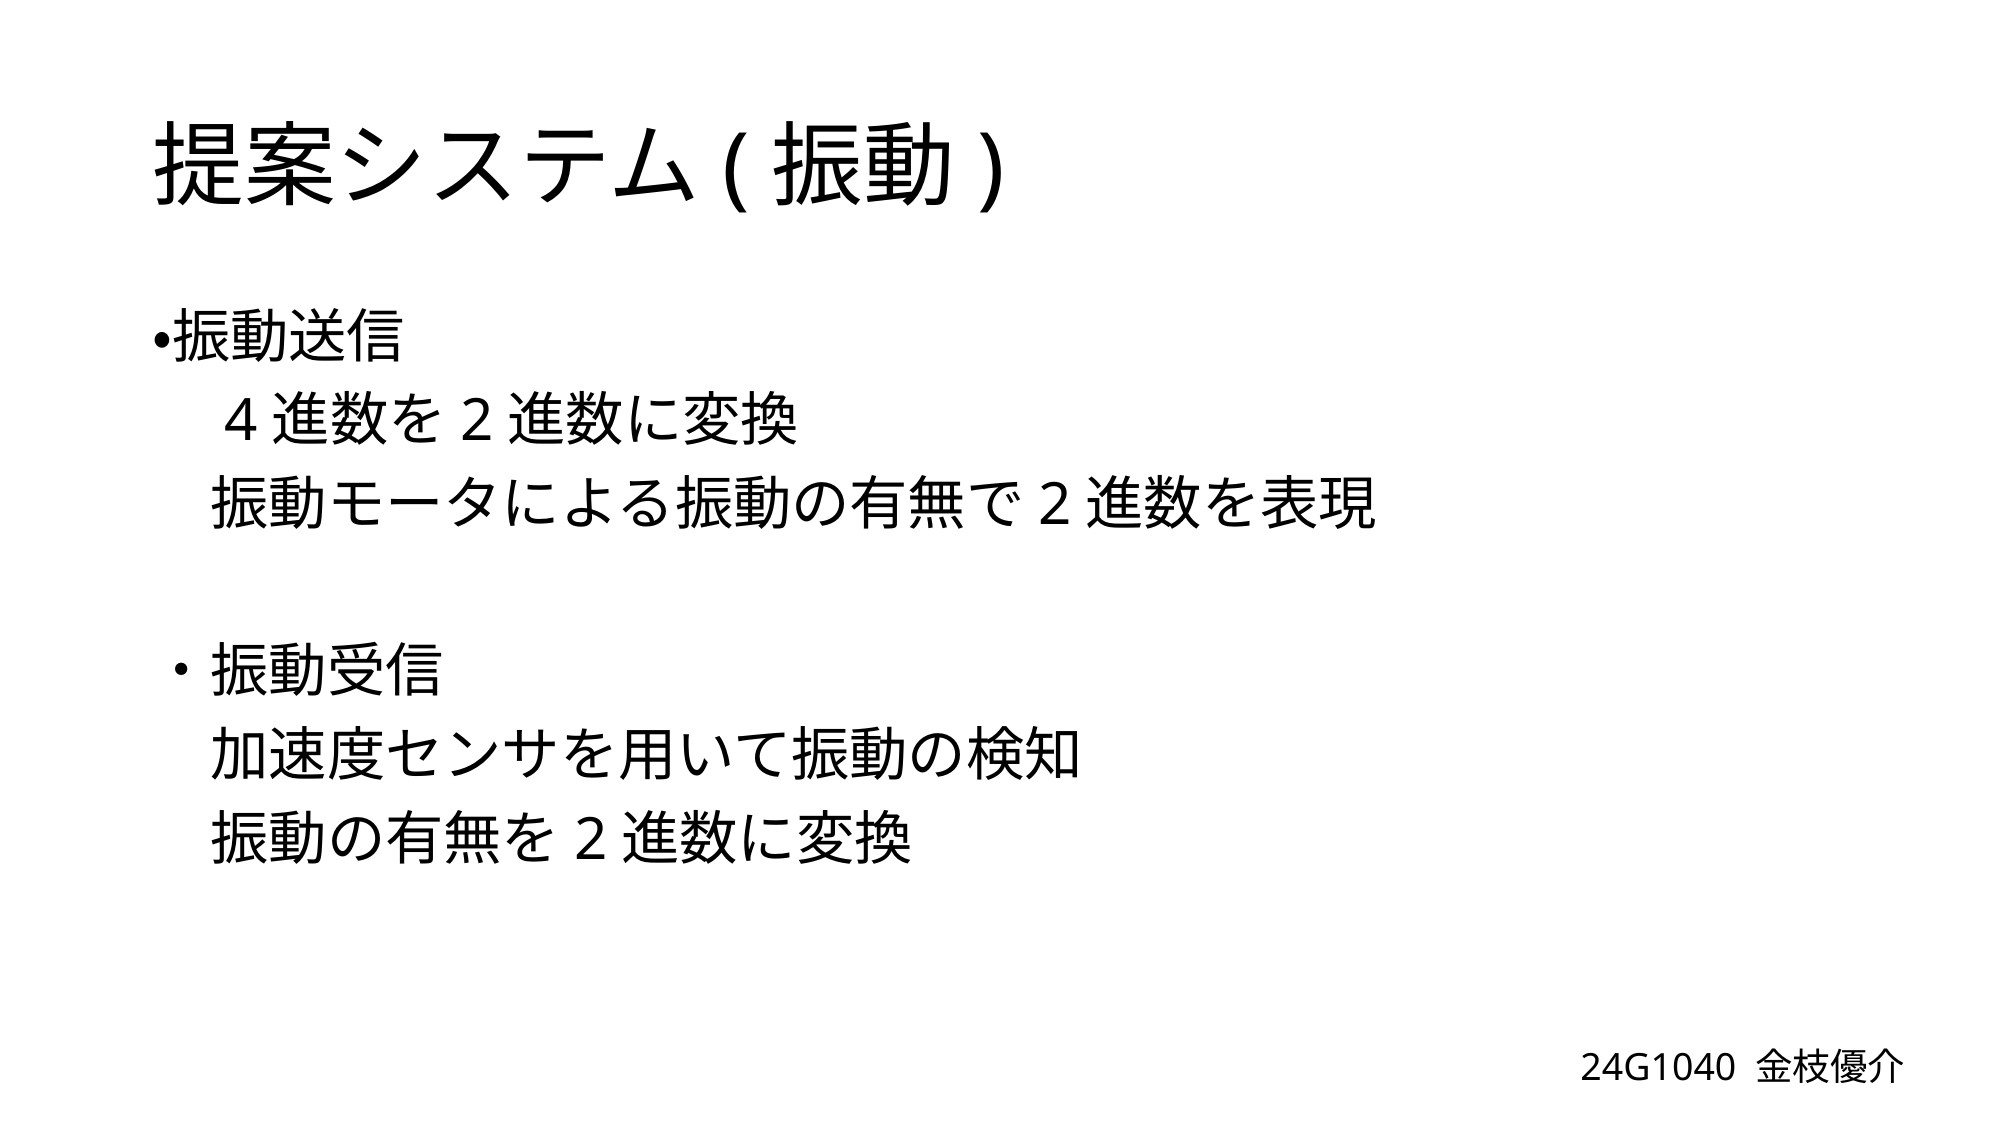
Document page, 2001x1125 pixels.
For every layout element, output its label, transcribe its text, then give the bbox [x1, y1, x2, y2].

list ・振動送信 4進数を2進数に変換 振動モータによる振動の有無で2進数を表現 ・振動受信 加速度センサを用いて振動の検知 振動の有無を2進数に変換 [137, 299, 1863, 1014]
text_box 24G1040 金枝優介 [1565, 1035, 2000, 1096]
title 提案システム(振動) [137, 59, 1863, 278]
